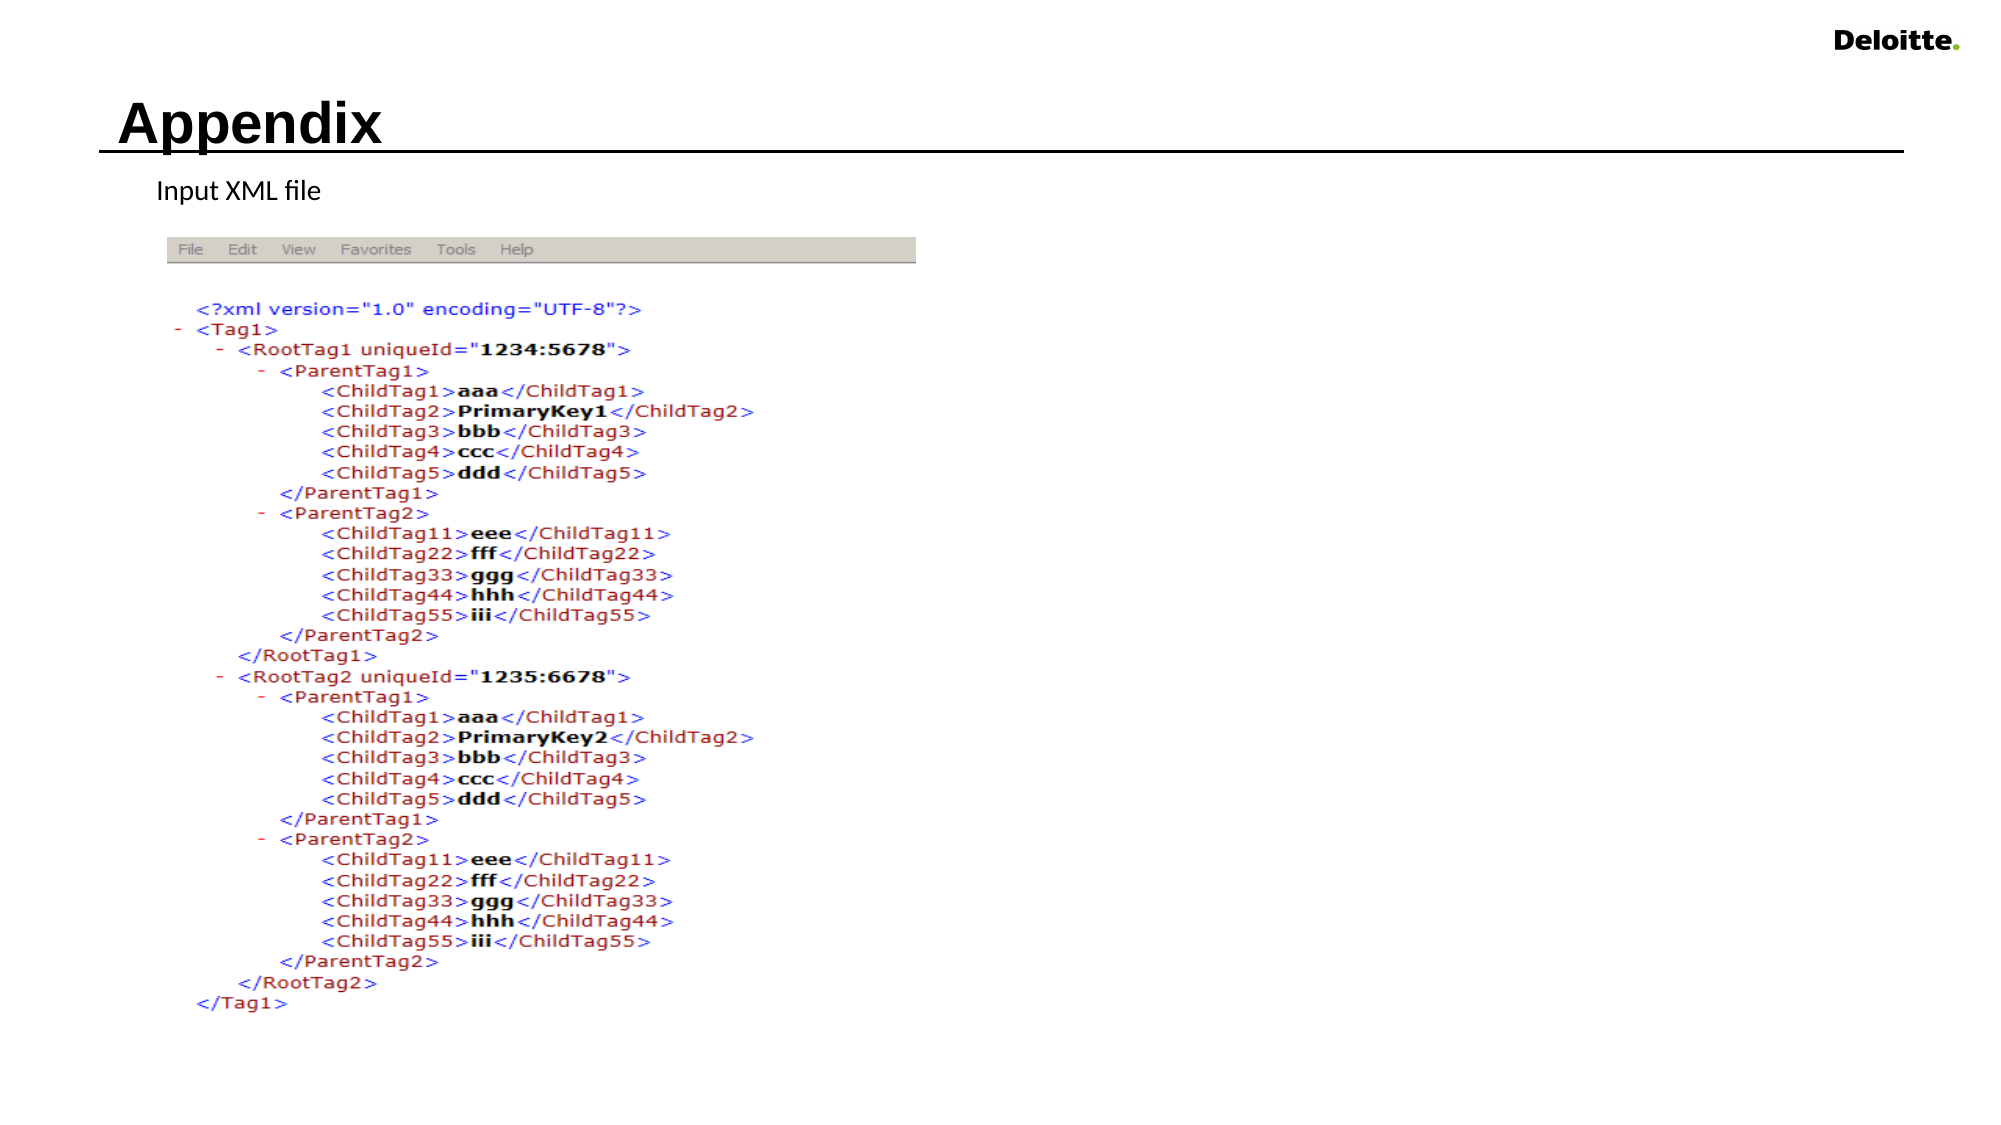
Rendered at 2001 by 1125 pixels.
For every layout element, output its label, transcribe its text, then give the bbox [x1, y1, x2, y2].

picture [1831, 26, 1962, 53]
text_box Input XML file [141, 164, 440, 214]
picture [167, 237, 916, 1064]
title Appendix [102, 34, 1946, 164]
